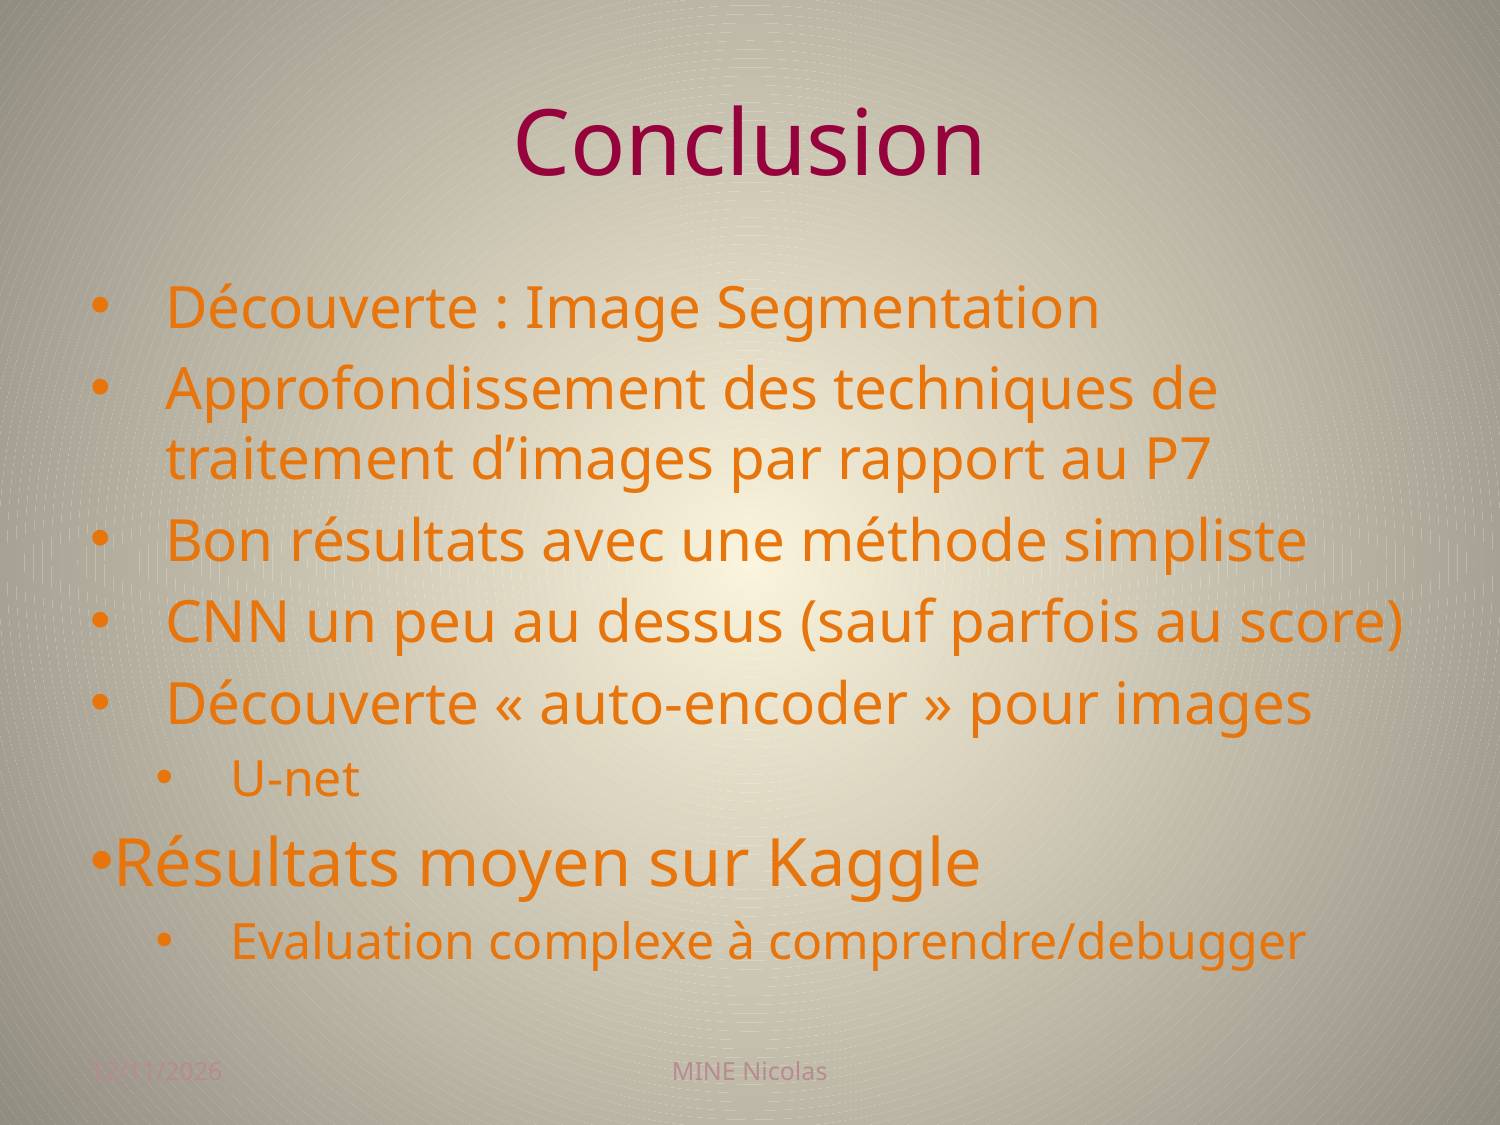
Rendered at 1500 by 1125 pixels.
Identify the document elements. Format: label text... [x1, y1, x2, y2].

title Conclusion [75, 45, 1425, 233]
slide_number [75, 1042, 425, 1103]
footer MINE Nicolas [512, 1042, 988, 1103]
list Découverte : Image Segmentation Approfondissement des techniques de traitement d’images par rapport au P7 Bon résultats avec une méthode simpliste CNN un peu au dessus (sauf parfois au score) Découverte « auto-encoder » pour images U-net Résultats moyen sur Kaggle Evaluation complexe à comprendre/debugger [75, 262, 1425, 1059]
